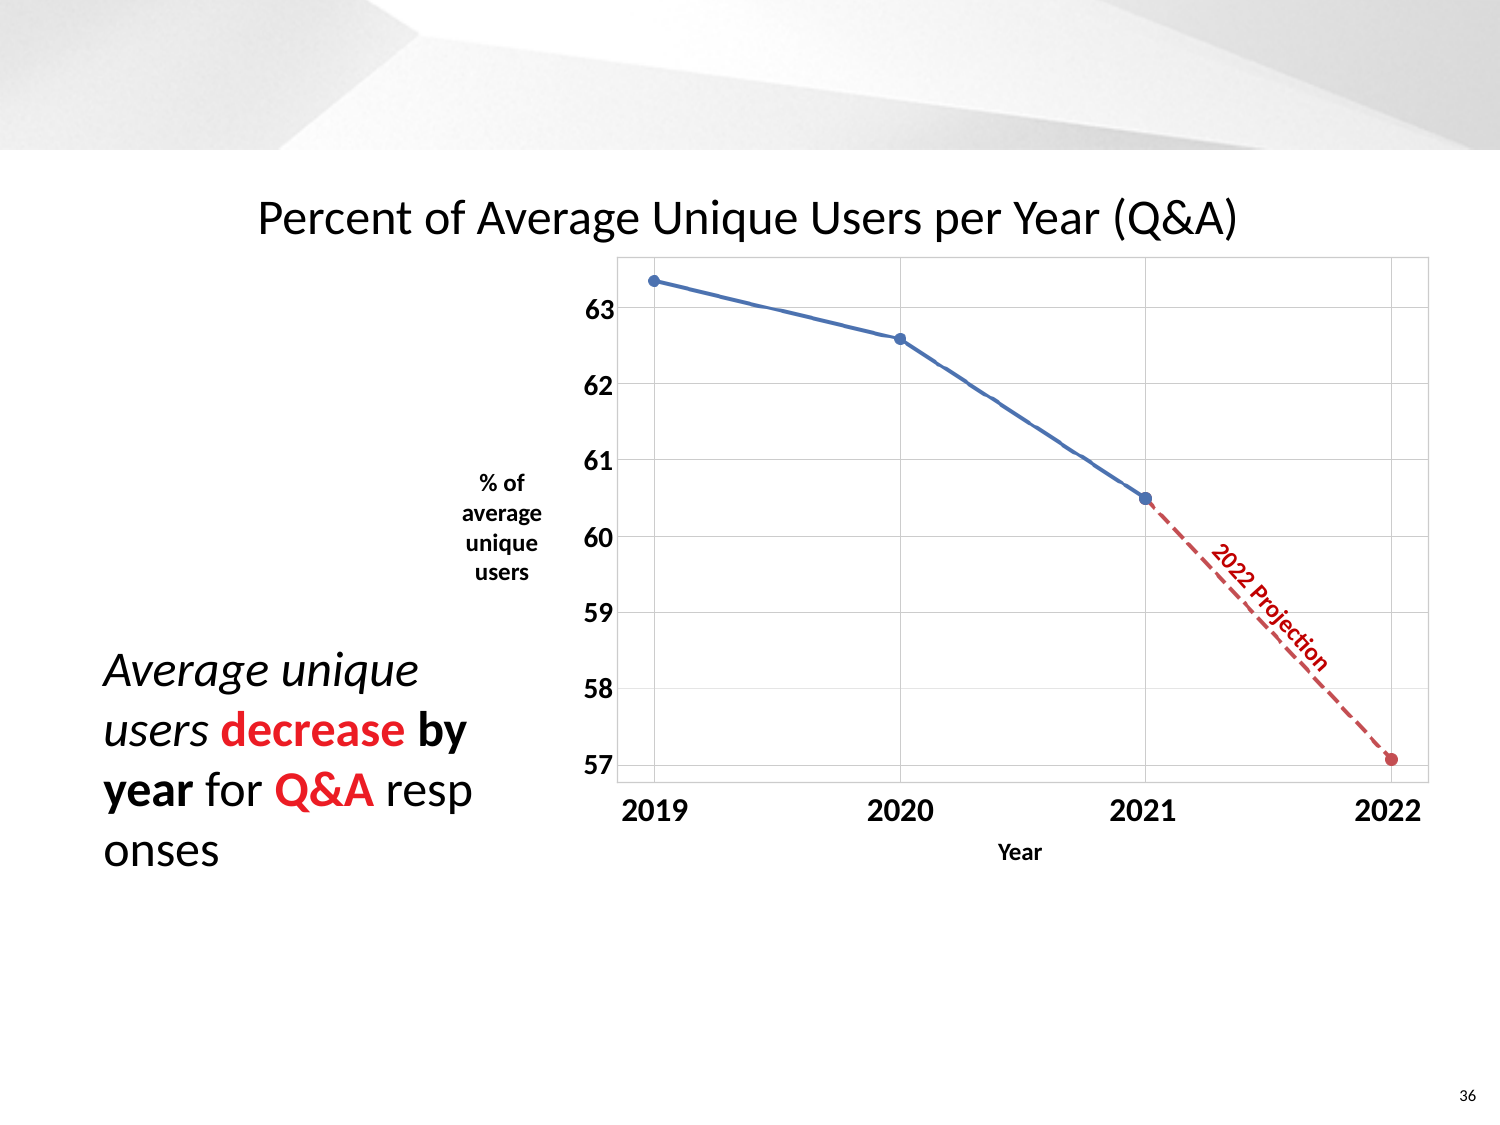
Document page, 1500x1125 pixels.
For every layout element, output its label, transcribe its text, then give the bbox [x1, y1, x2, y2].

text_box % of average unique users [437, 458, 567, 594]
text_box Year [955, 845, 1086, 874]
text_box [605, 780, 1438, 837]
picture [0, 0, 1500, 150]
text_box 60 [567, 510, 605, 561]
text_box 59 [547, 585, 605, 636]
text_box Average unique users decrease by year for Q&A responses [88, 629, 514, 885]
text_box 58 [547, 662, 605, 712]
text_box 63 [549, 282, 605, 333]
text_box Percent of Average Unique Users per Year (Q&A) [61, 177, 1436, 253]
text_box 57 [547, 738, 605, 789]
text_box 61 [547, 433, 605, 484]
picture [610, 255, 1431, 780]
text_box 62 [547, 358, 605, 409]
